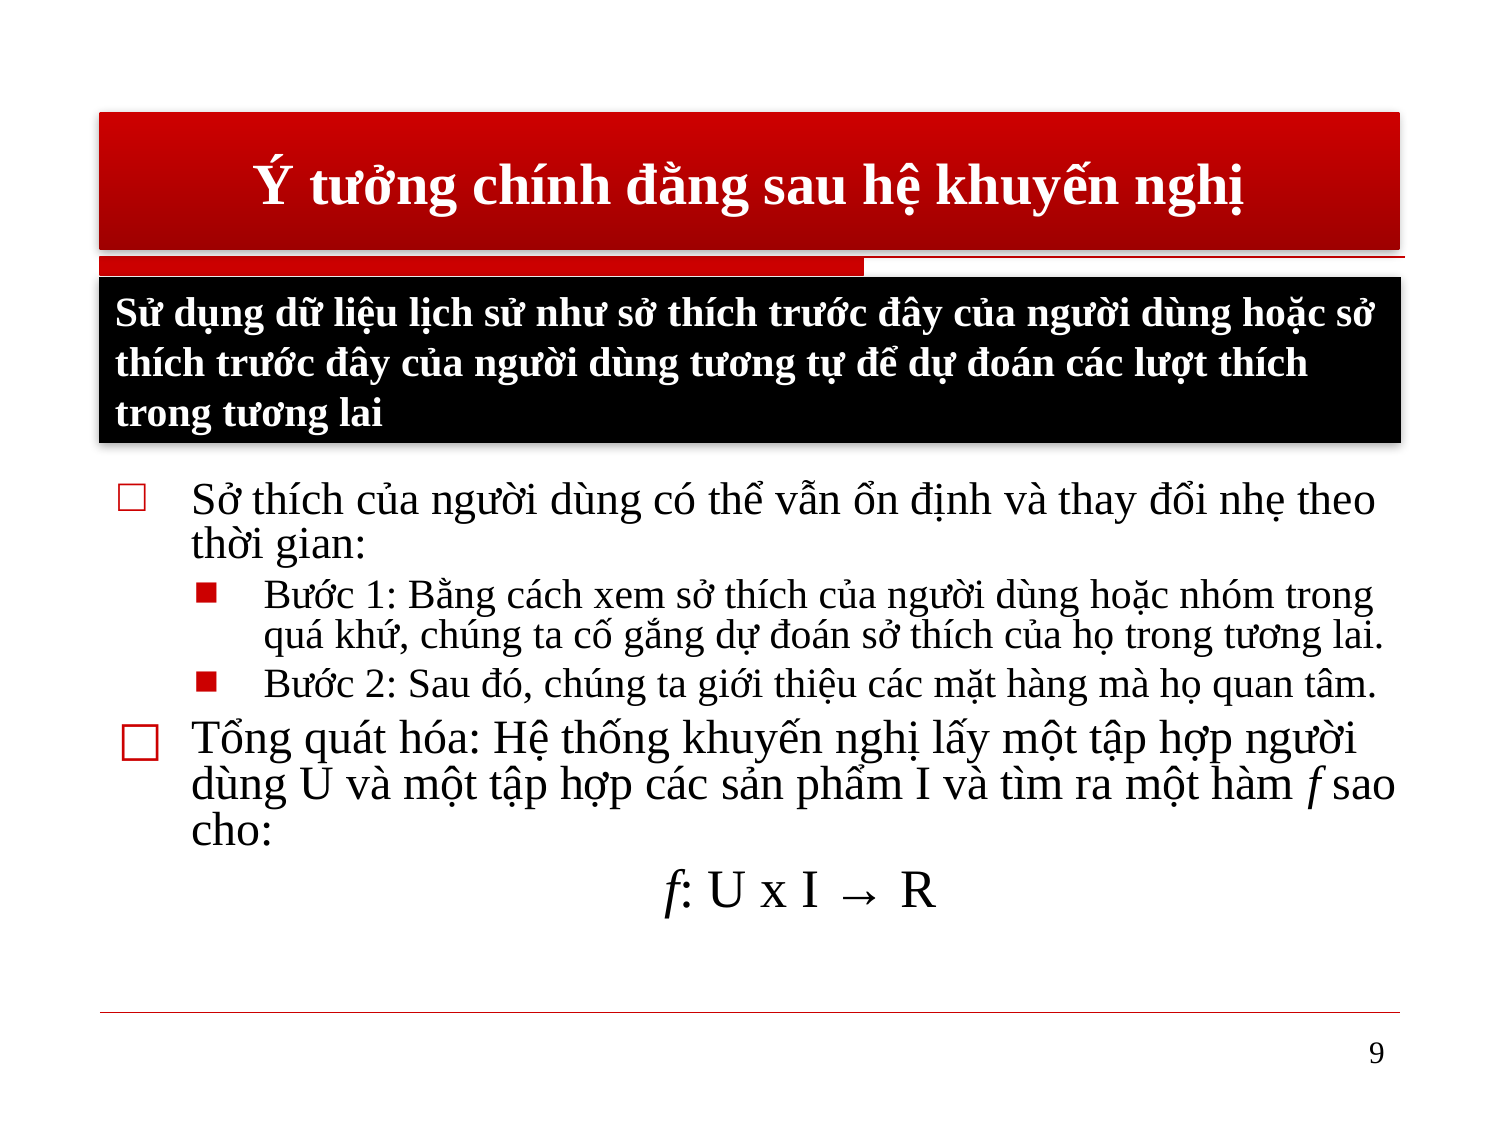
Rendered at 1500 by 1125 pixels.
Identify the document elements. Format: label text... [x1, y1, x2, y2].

text_box ‹#› [1074, 1024, 1400, 1103]
title Ý tưởng chính đằng sau hệ khuyến nghị [99, 112, 1400, 250]
list Sở thích của người dùng có thể vẫn ổn định và thay đổi nhẹ theo thời gian: Bước 1: Bằng cách xem sở thích của người dùng hoặc nhóm trong quá khứ, chúng ta cố gắng dự đoán sở thích của họ trong tương lai. Bước 2: Sau đó, chúng ta giới thiệu các mặt hàng mà họ quan tâm. Tổng quát hóa: Hệ thống khuyến nghị lấy một tập hợp người dùng U và một tập hợp các sản phẩm I và tìm ra một hàm f sao cho: f: U x I → R [99, 471, 1425, 1097]
text_box Sử dụng dữ liệu lịch sử như sở thích trước đây của người dùng hoặc sở thích trước đây của người dùng tương tự để dự đoán các lượt thích trong tương lai [99, 277, 1400, 443]
